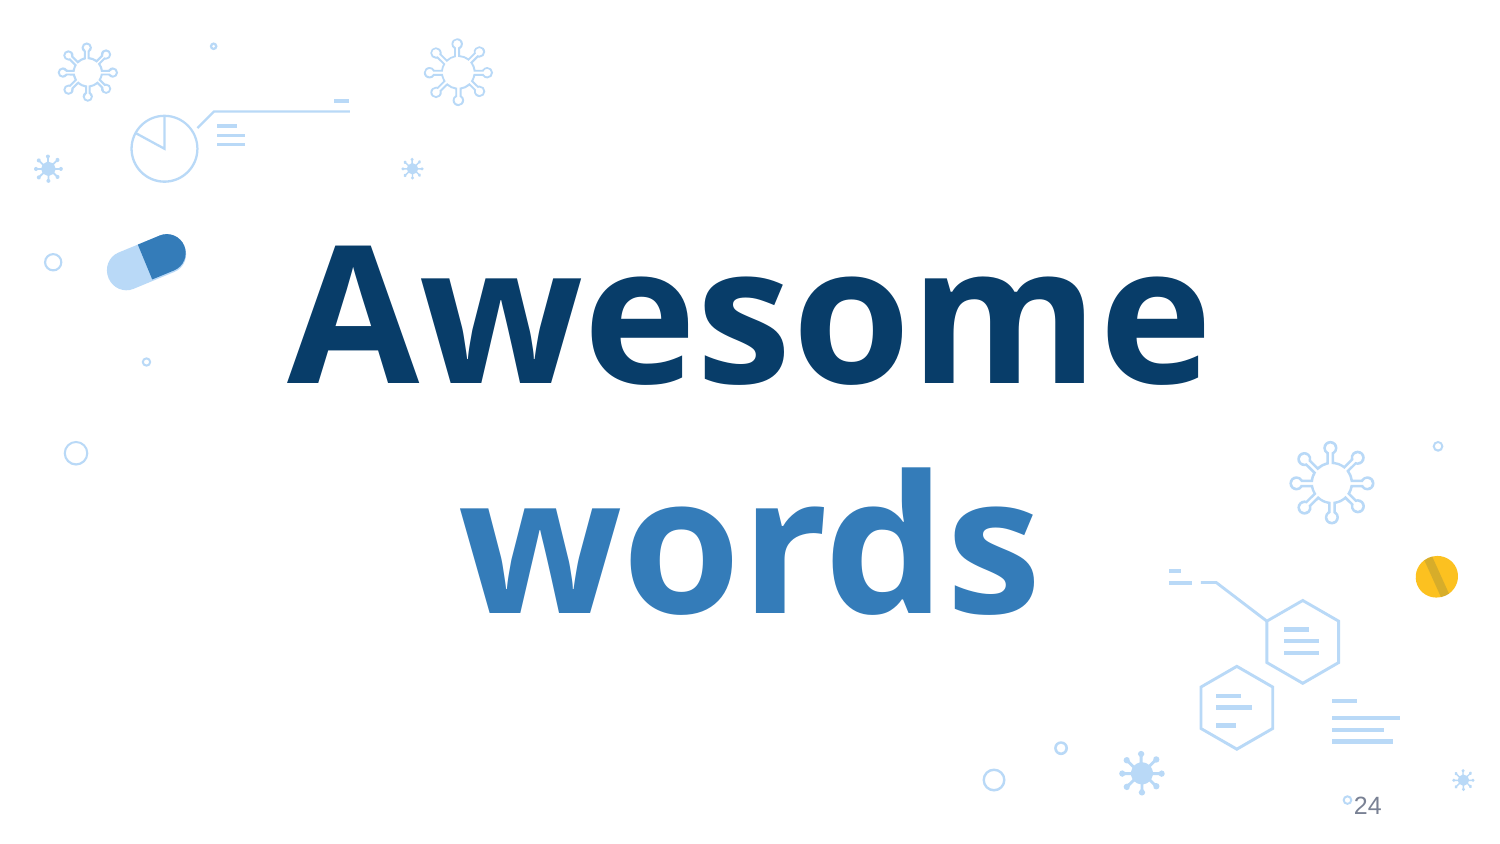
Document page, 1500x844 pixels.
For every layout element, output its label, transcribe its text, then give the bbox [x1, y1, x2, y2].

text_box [1168, 568, 1401, 752]
title Awesome words [268, 199, 1232, 645]
text_box [141, 357, 152, 367]
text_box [105, 242, 189, 283]
slide_number 24 [1059, 782, 1397, 828]
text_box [130, 98, 351, 184]
text_box [1289, 440, 1375, 525]
text_box [401, 157, 424, 180]
